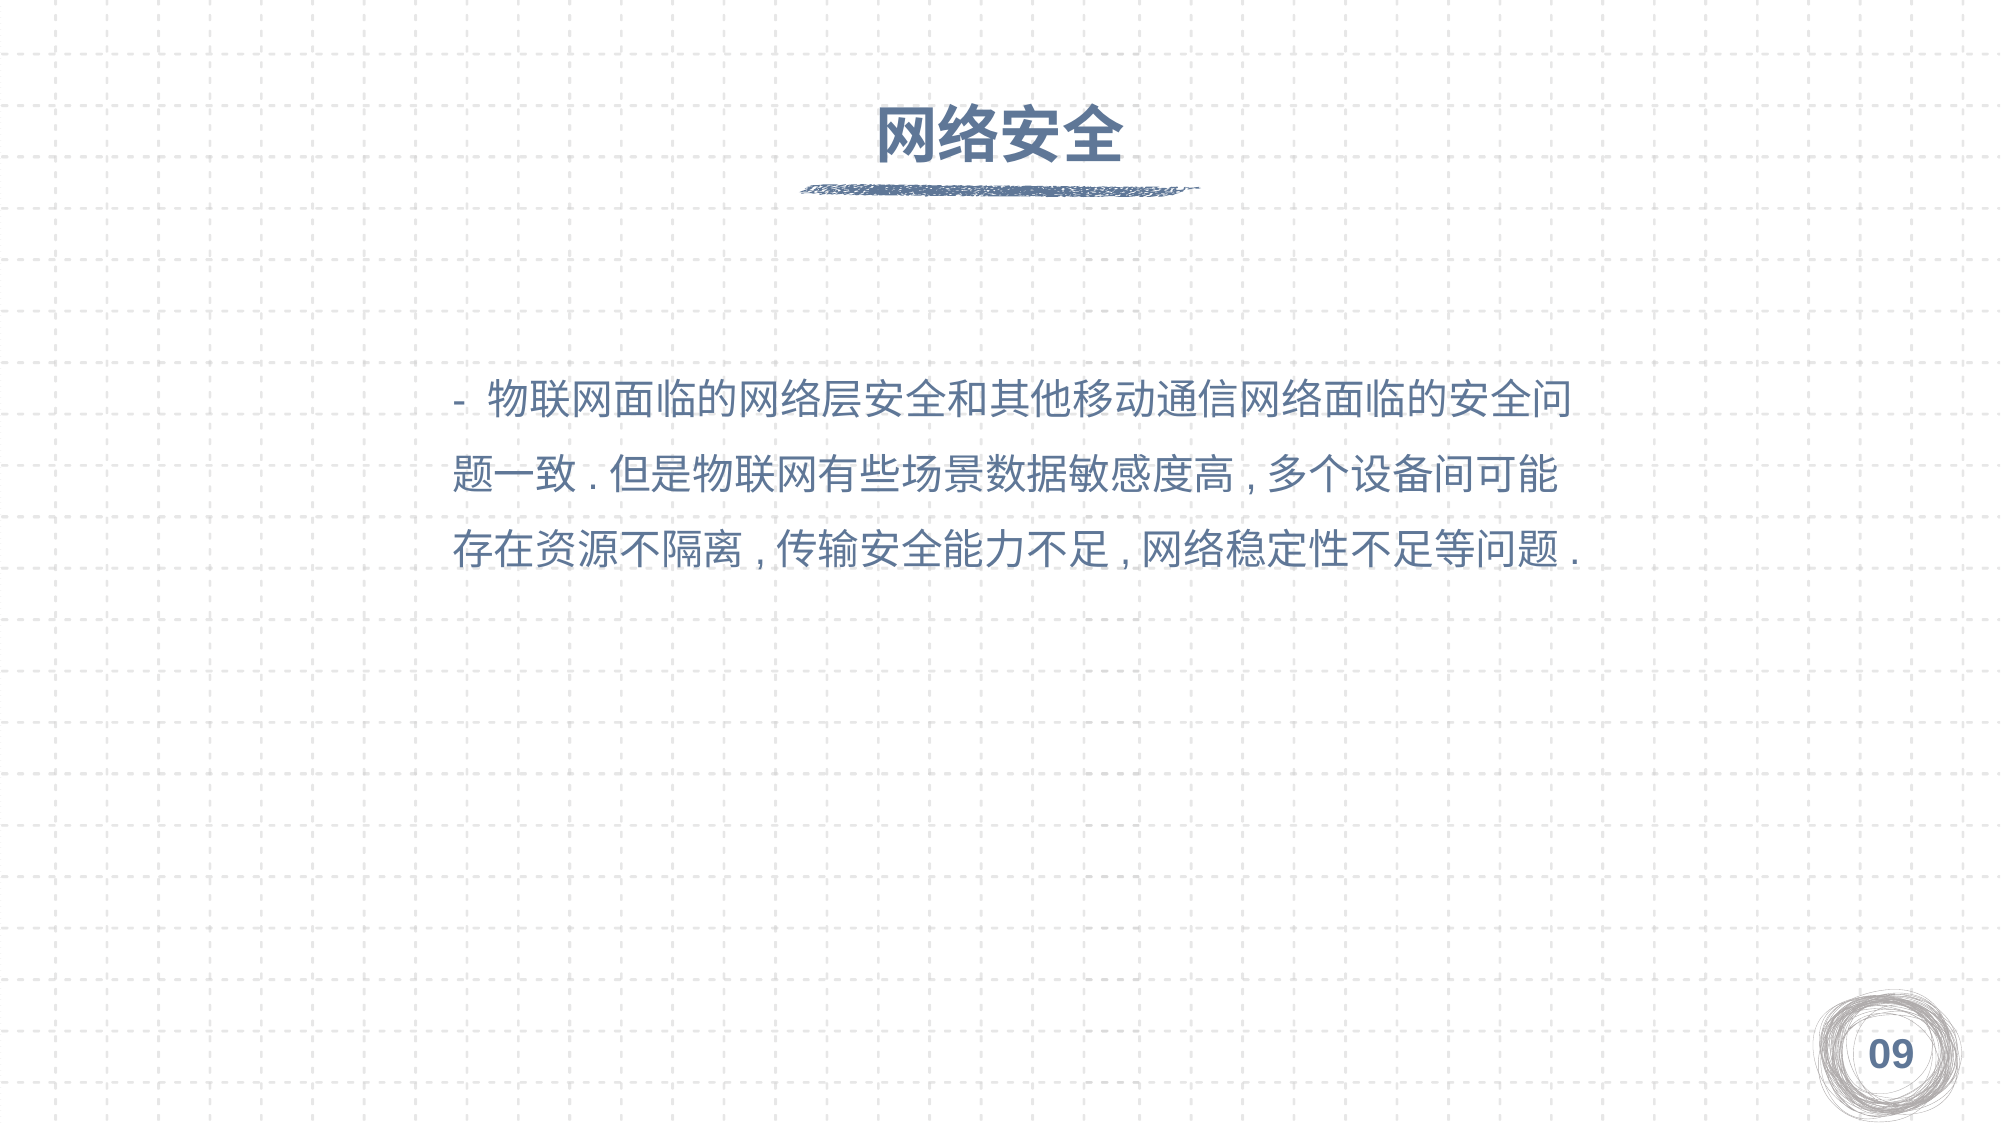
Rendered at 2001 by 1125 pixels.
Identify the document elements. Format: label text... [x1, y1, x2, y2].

text_box 09 [1852, 1019, 1930, 1084]
text_box [1834, 1011, 1860, 1086]
text_box [1869, 1094, 1891, 1101]
text_box [1915, 1049, 1960, 1114]
text_box [1852, 1084, 1912, 1094]
text_box [1837, 1034, 1848, 1083]
text_box [1812, 989, 1954, 1117]
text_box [798, 87, 1202, 198]
text_box - 物联网面临的网络层安全和其他移动通信网络面临的安全问题一致.但是物联网有些场景数据敏感度高,多个设备间可能存在资源不隔离,传输安全能力不足,网络稳定性不足等问题. [437, 340, 1610, 580]
text_box [1881, 997, 1944, 1022]
text_box [1940, 1064, 1957, 1094]
text_box [1930, 1026, 1942, 1068]
text_box [1884, 1005, 1919, 1017]
text_box [1880, 992, 1932, 1004]
text_box [1844, 1020, 1852, 1069]
text_box [1853, 1009, 1917, 1019]
text_box [1855, 995, 1892, 999]
text_box [1840, 1000, 1865, 1011]
text_box [1841, 1082, 1859, 1100]
text_box [1830, 1003, 1872, 1062]
text_box [1819, 1009, 1957, 1123]
